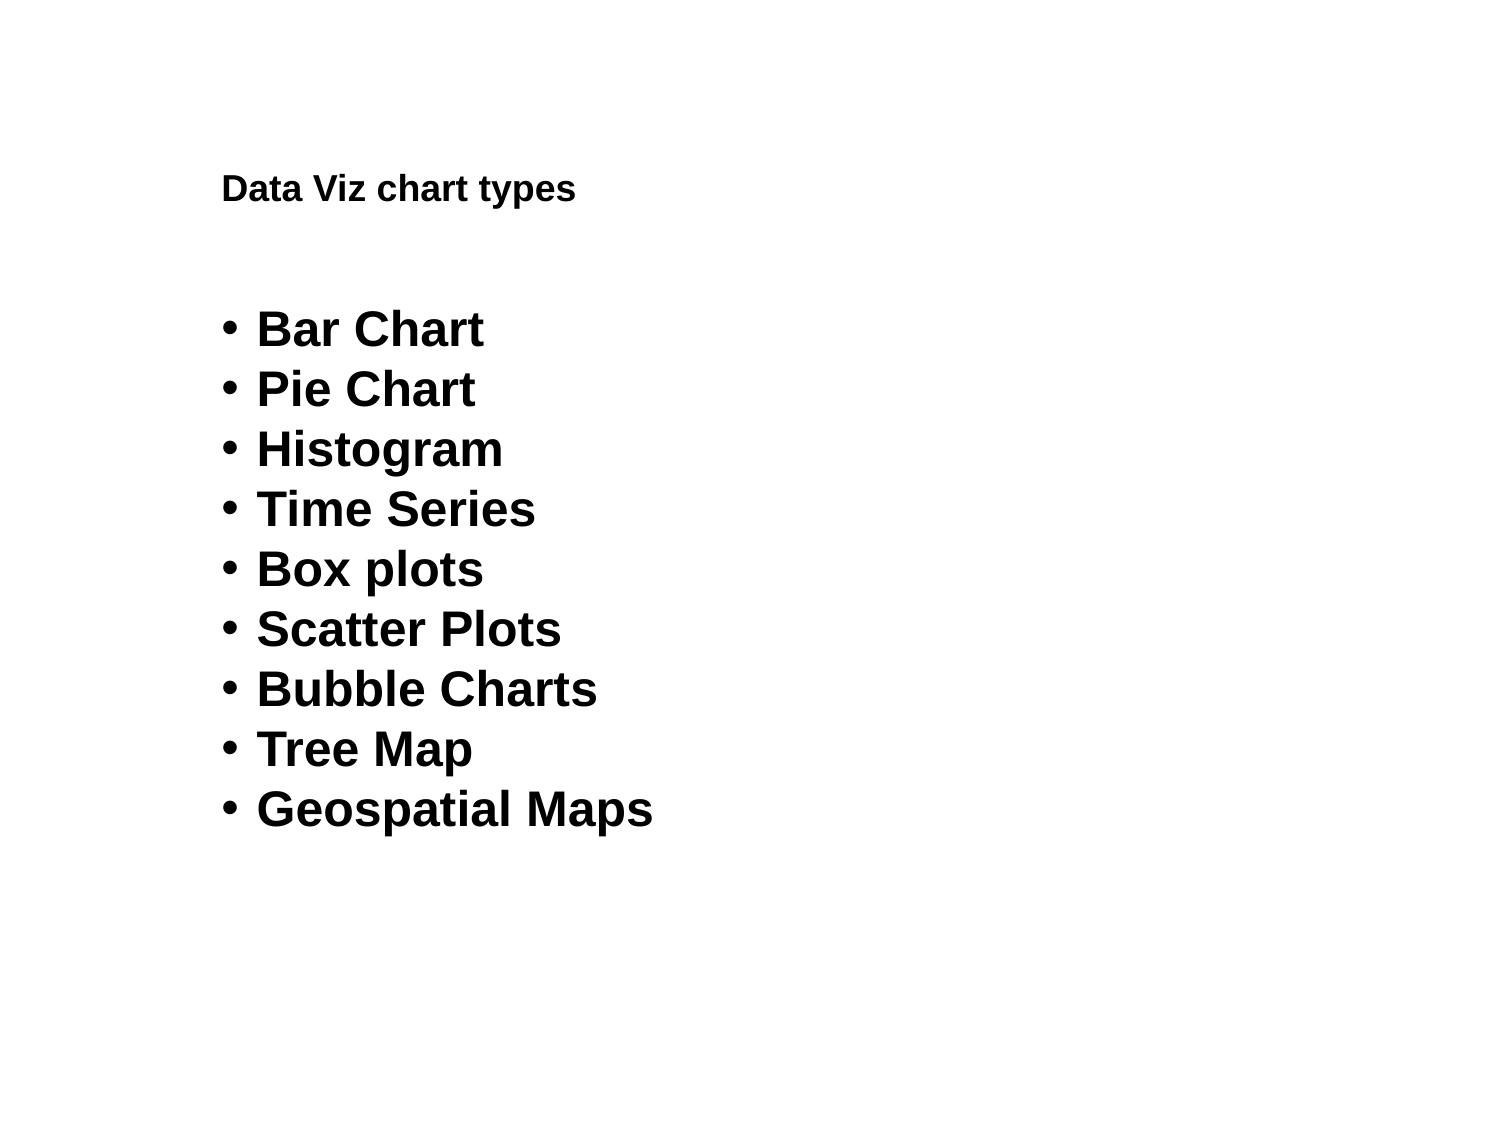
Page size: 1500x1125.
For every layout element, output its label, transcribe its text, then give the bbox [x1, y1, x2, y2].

text_box Data Viz chart types [206, 164, 1178, 216]
text_box Bar Chart Pie Chart Histogram Time Series Box plots Scatter Plots Bubble Charts Tree Map Geospatial Maps [206, 289, 1294, 1125]
